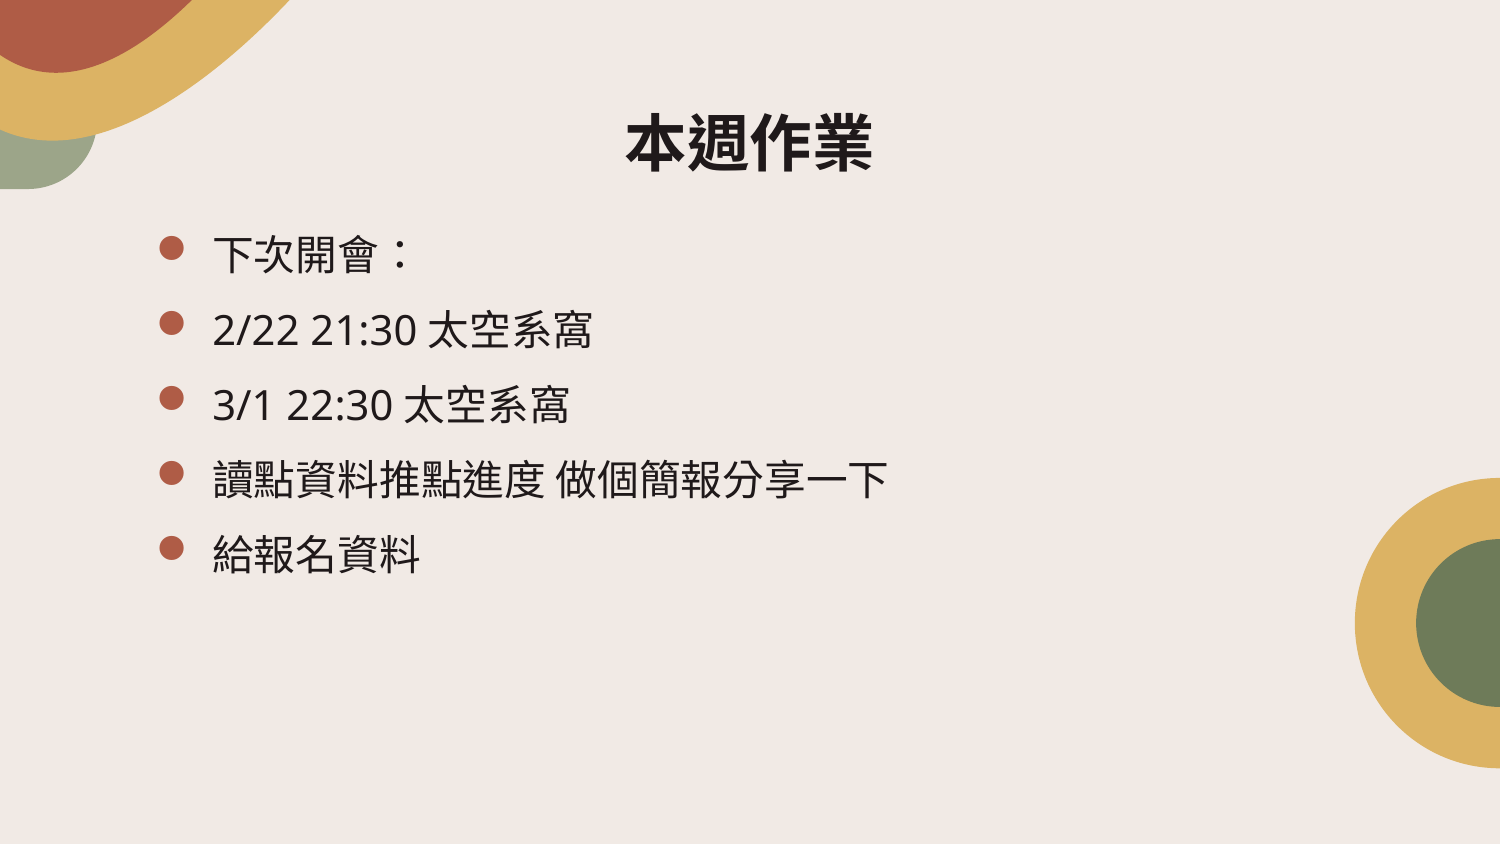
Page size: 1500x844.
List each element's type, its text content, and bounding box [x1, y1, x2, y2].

title 本週作業 [118, 88, 1382, 167]
list 下次開會： 2/22 21:30太空系窩 3/1 22:30太空系窩 讀點資料推點進度 做個簡報分享一下 給報名資料 [118, 189, 1382, 756]
